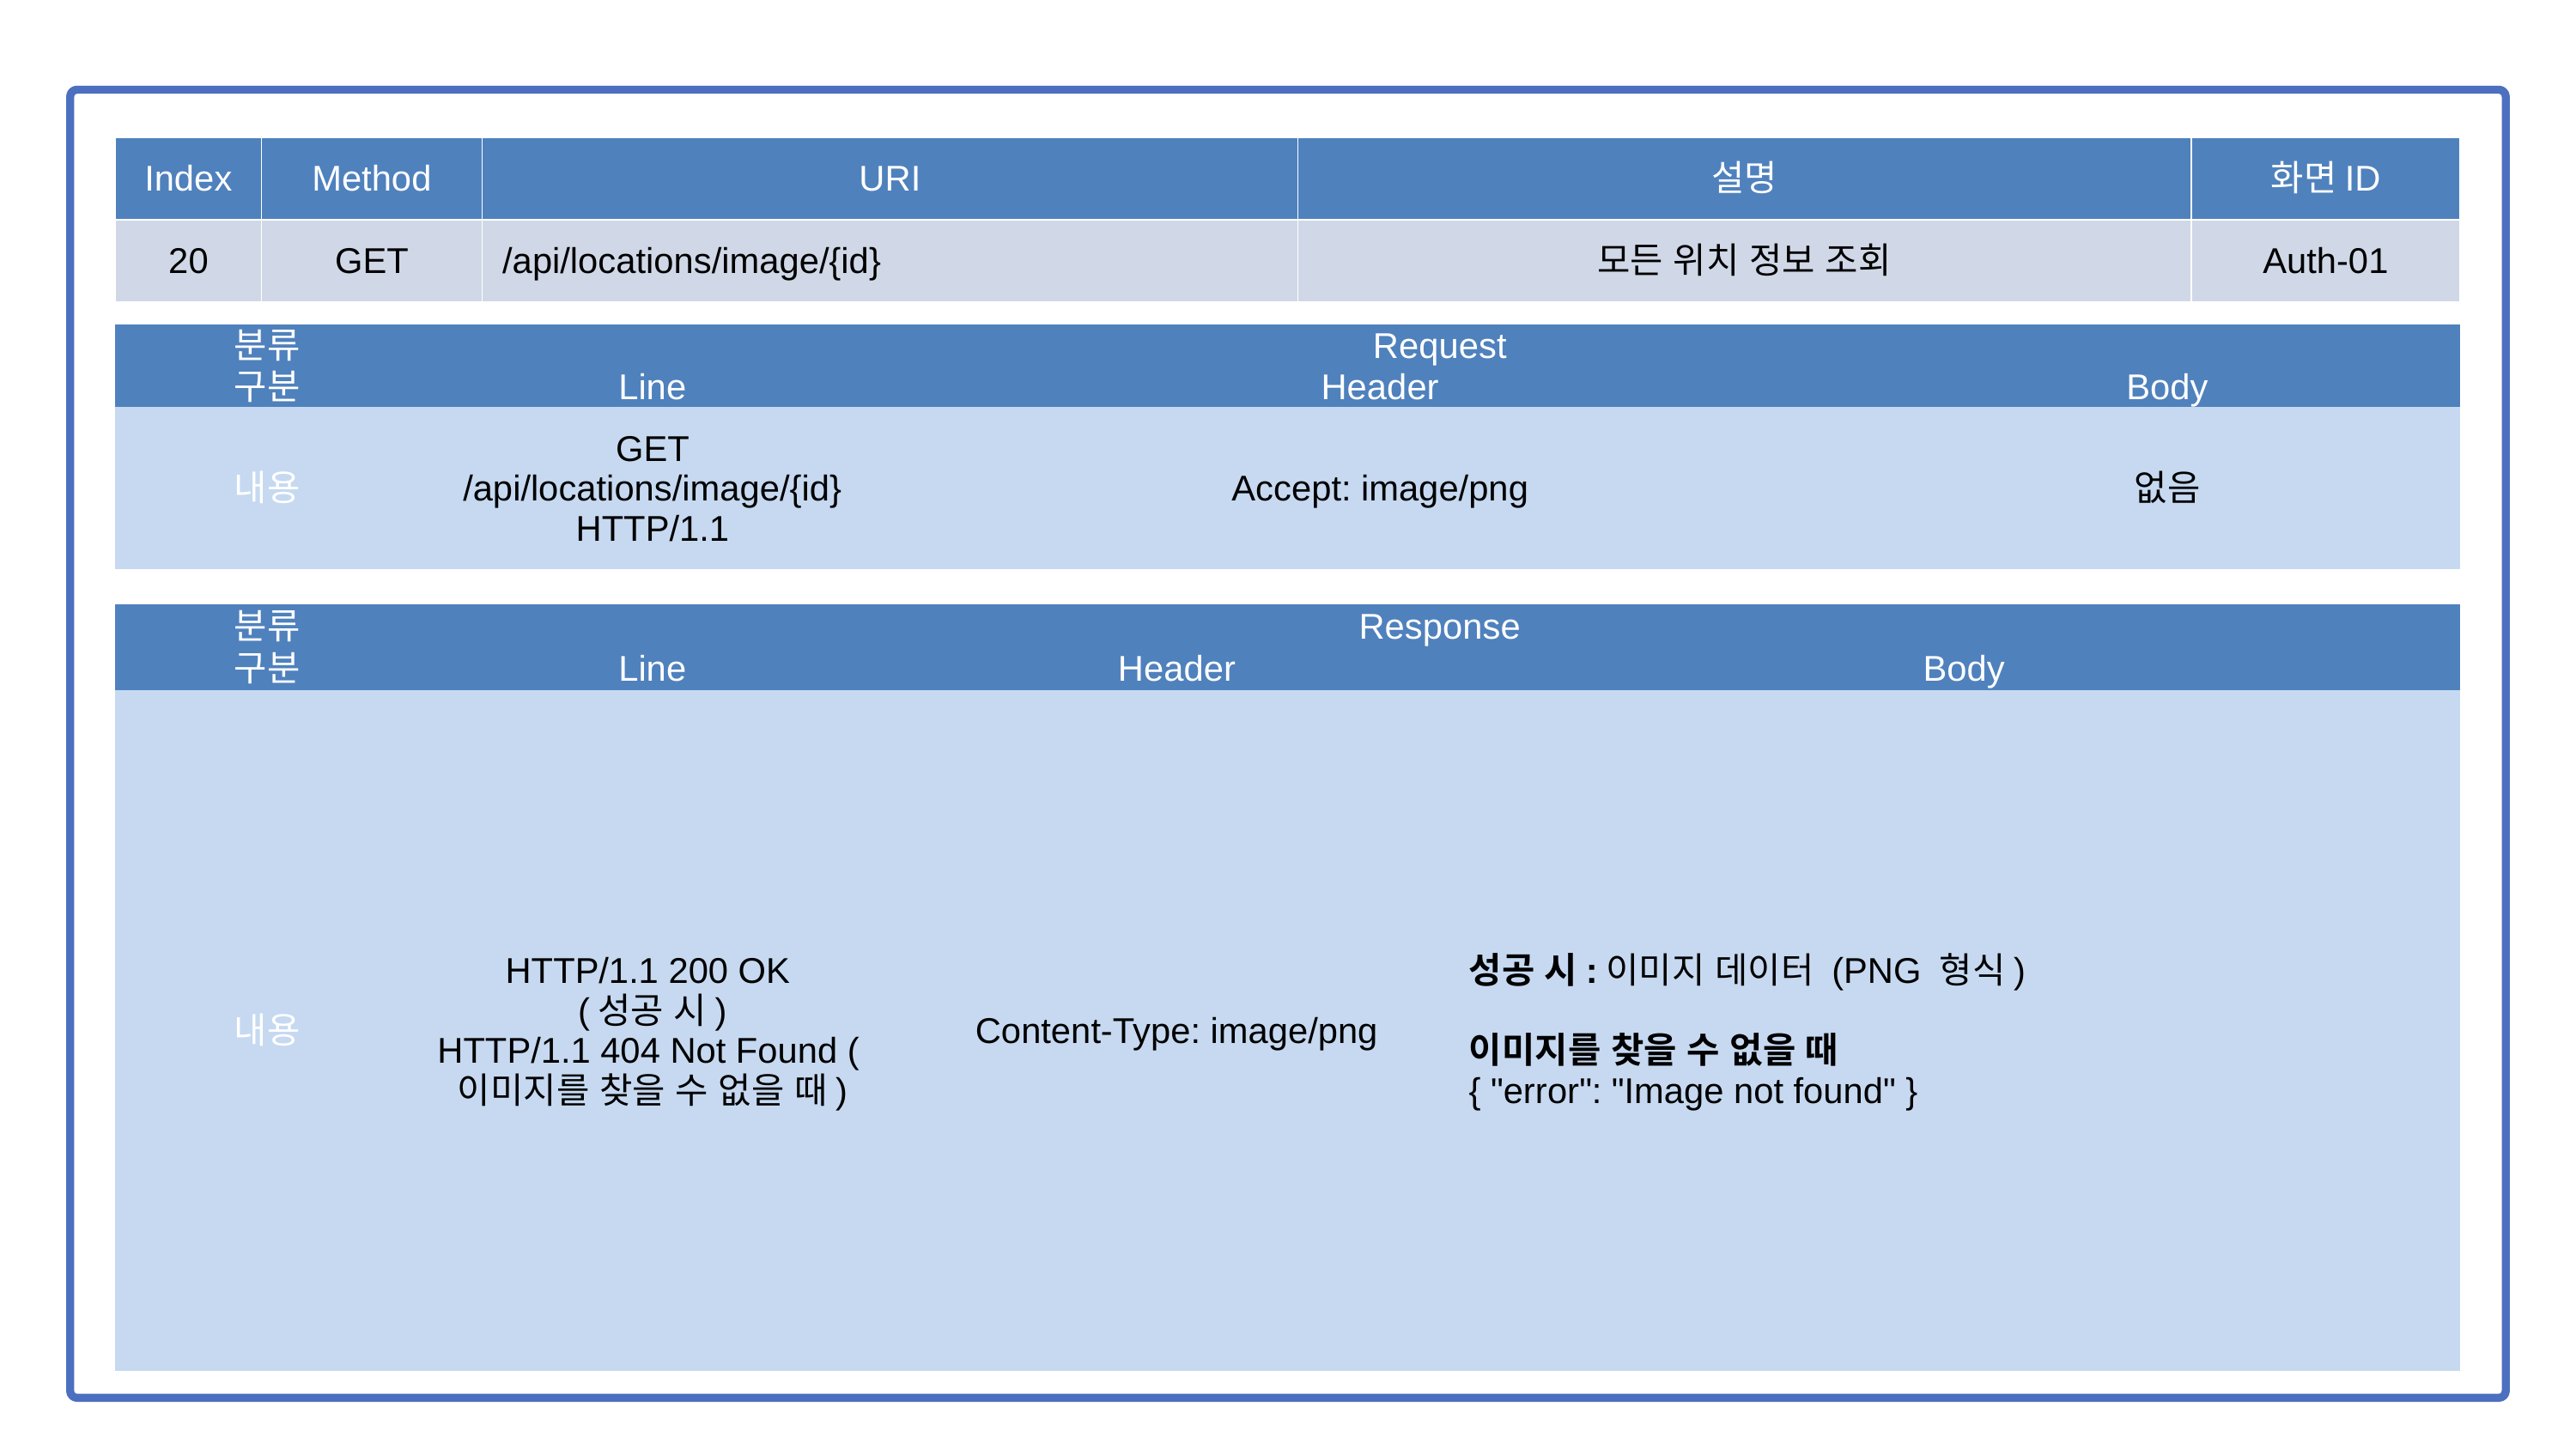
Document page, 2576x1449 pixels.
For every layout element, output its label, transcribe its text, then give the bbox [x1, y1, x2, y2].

table_cell 구분 [115, 366, 419, 407]
table_header Index [116, 138, 261, 219]
table_cell Header [886, 366, 1874, 407]
text_box [70, 89, 2506, 1398]
table_header Request [419, 324, 2460, 366]
table_cell 내용 [115, 690, 419, 1371]
table_cell Line [419, 647, 886, 690]
table_cell 성공 시:이미지 데이터 (PNG 형식) 이미지를 찾을 수 없을 때 { "error": "Image not found" } [1467, 690, 2460, 1371]
table_header 분류 [115, 604, 419, 647]
table_cell 모든 위치 정보 조회 [1298, 221, 2190, 301]
table_cell GET /api/locations/image/{id} HTTP/1.1 [419, 407, 886, 569]
table_cell 20 [116, 221, 261, 301]
table_cell Content-Type: image/png [886, 690, 1467, 1371]
table_header 분류 [115, 324, 419, 366]
table_cell Header [886, 647, 1467, 690]
table_cell Line [419, 366, 886, 407]
table_cell GET [262, 221, 482, 301]
table_cell Accept: image/png [886, 407, 1874, 569]
table_cell /api/locations/image/{id} [483, 221, 1297, 301]
table_cell 내용 [115, 407, 419, 569]
table_header Method [262, 138, 482, 219]
table_header 설명 [1298, 138, 2190, 219]
table_cell Body [1874, 366, 2460, 407]
table_cell Body [1467, 647, 2460, 690]
table_header Response [419, 604, 2460, 647]
table_cell HTTP/1.1 200 OK (성공 시) HTTP/1.1 404 Not Found (이미지를 찾을 수 없을 때) [419, 690, 886, 1371]
table_header URI [483, 138, 1297, 219]
table_header 화면ID [2192, 138, 2459, 219]
table_cell Auth-01 [2192, 221, 2459, 301]
table_cell 구분 [115, 647, 419, 690]
table_cell 없음 [1874, 407, 2460, 569]
